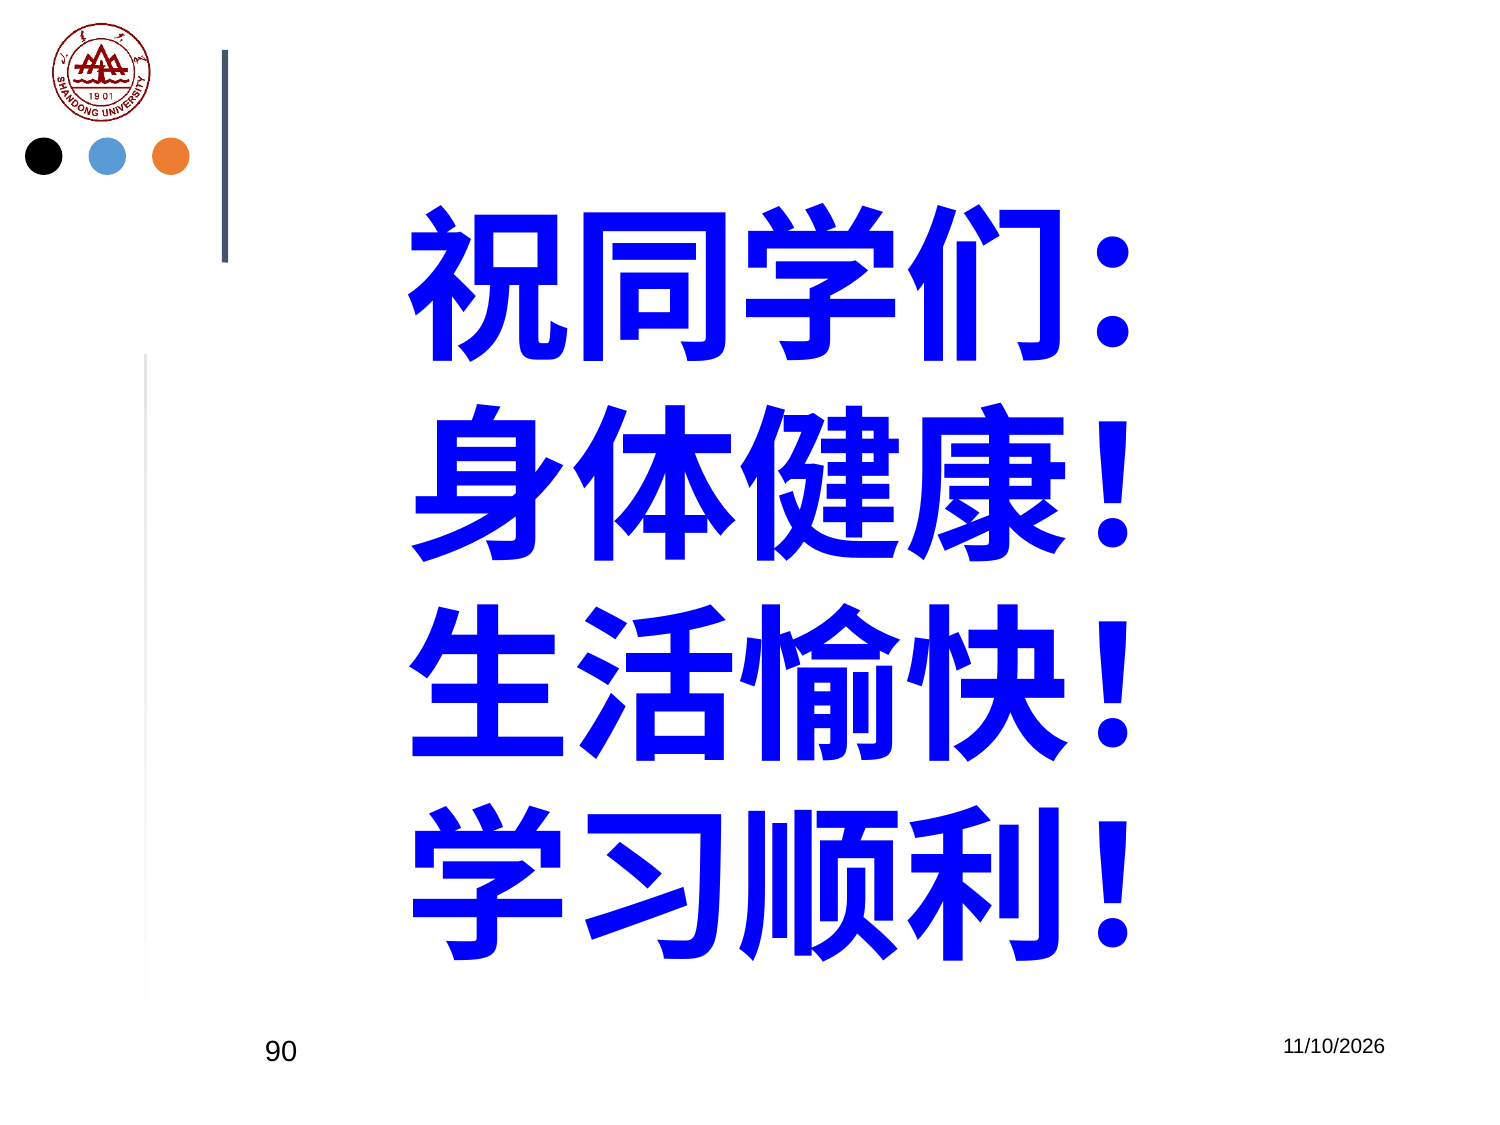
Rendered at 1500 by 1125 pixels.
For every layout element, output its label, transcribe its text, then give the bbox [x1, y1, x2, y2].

picture [51, 22, 151, 122]
slide_number 90 [249, 1025, 463, 1100]
text_box 祝同学们： 身体健康！ 生活愉快！ 学习顺利！ [289, 172, 1353, 988]
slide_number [1087, 1025, 1400, 1100]
